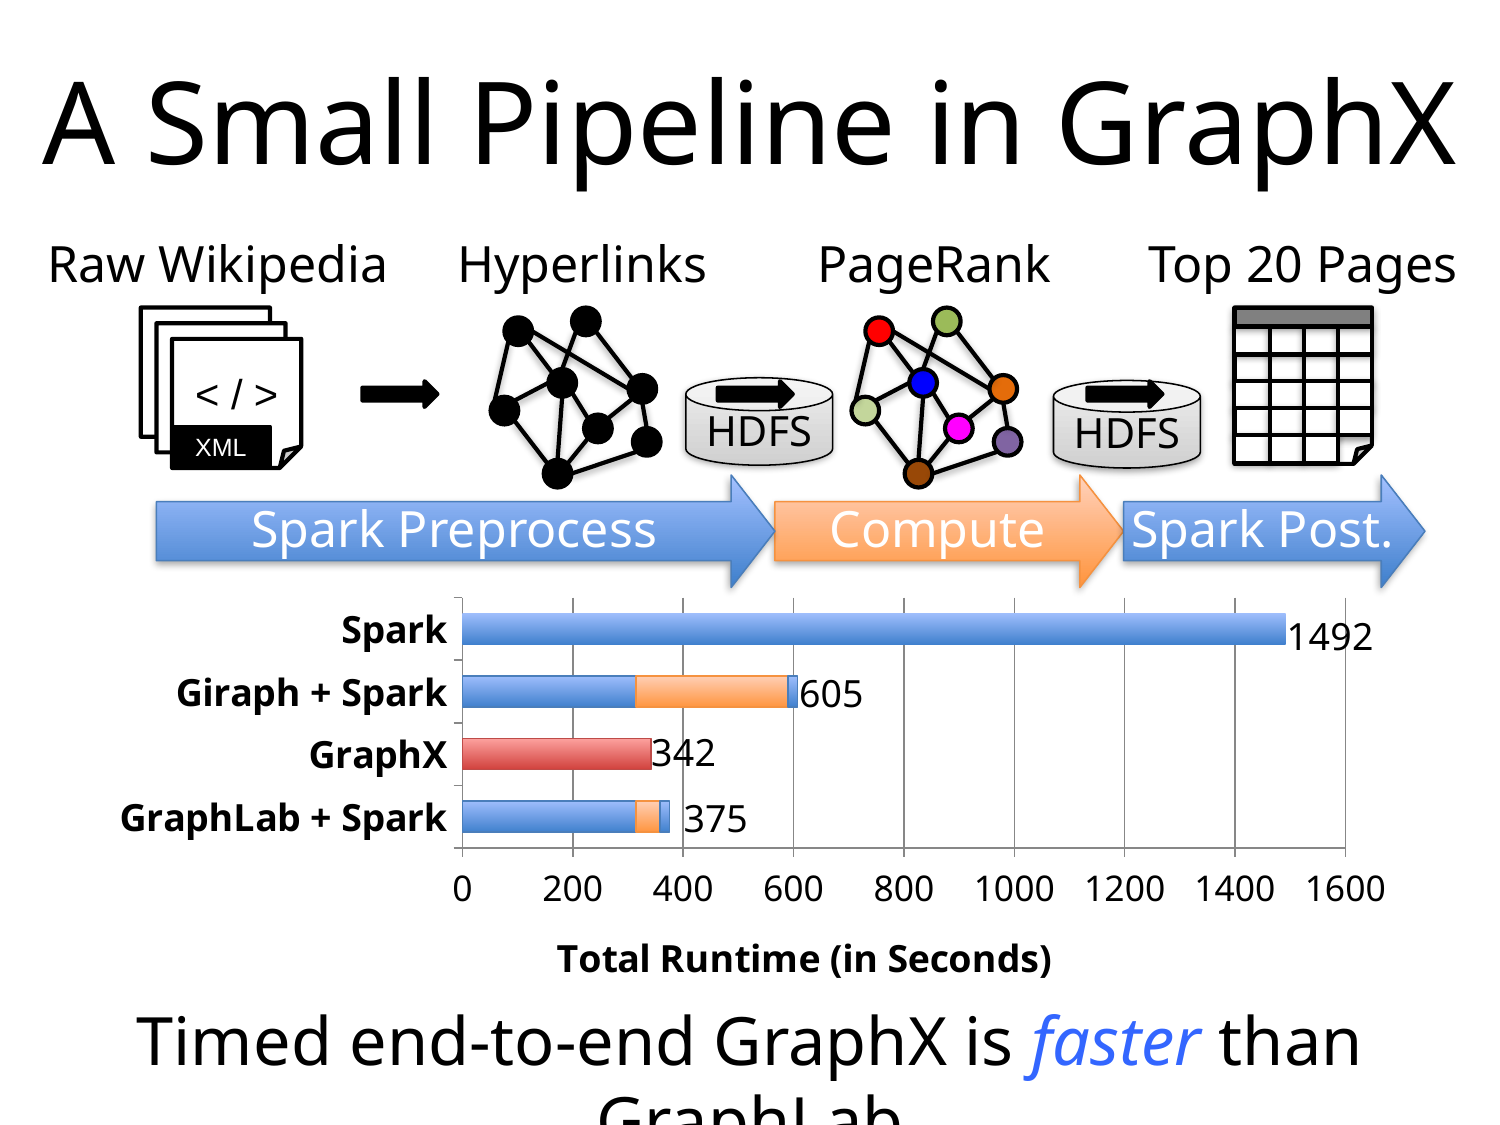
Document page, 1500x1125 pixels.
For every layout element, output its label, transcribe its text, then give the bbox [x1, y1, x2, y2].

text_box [1156, 224, 1451, 465]
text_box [462, 224, 703, 488]
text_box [62, 224, 387, 469]
text_box Timed end-to-end GraphX is faster than GraphLab [0, 991, 1500, 1125]
title A Small Pipeline in GraphX [0, 49, 1500, 188]
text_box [112, 516, 1388, 1013]
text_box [156, 377, 1426, 588]
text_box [823, 224, 1046, 488]
